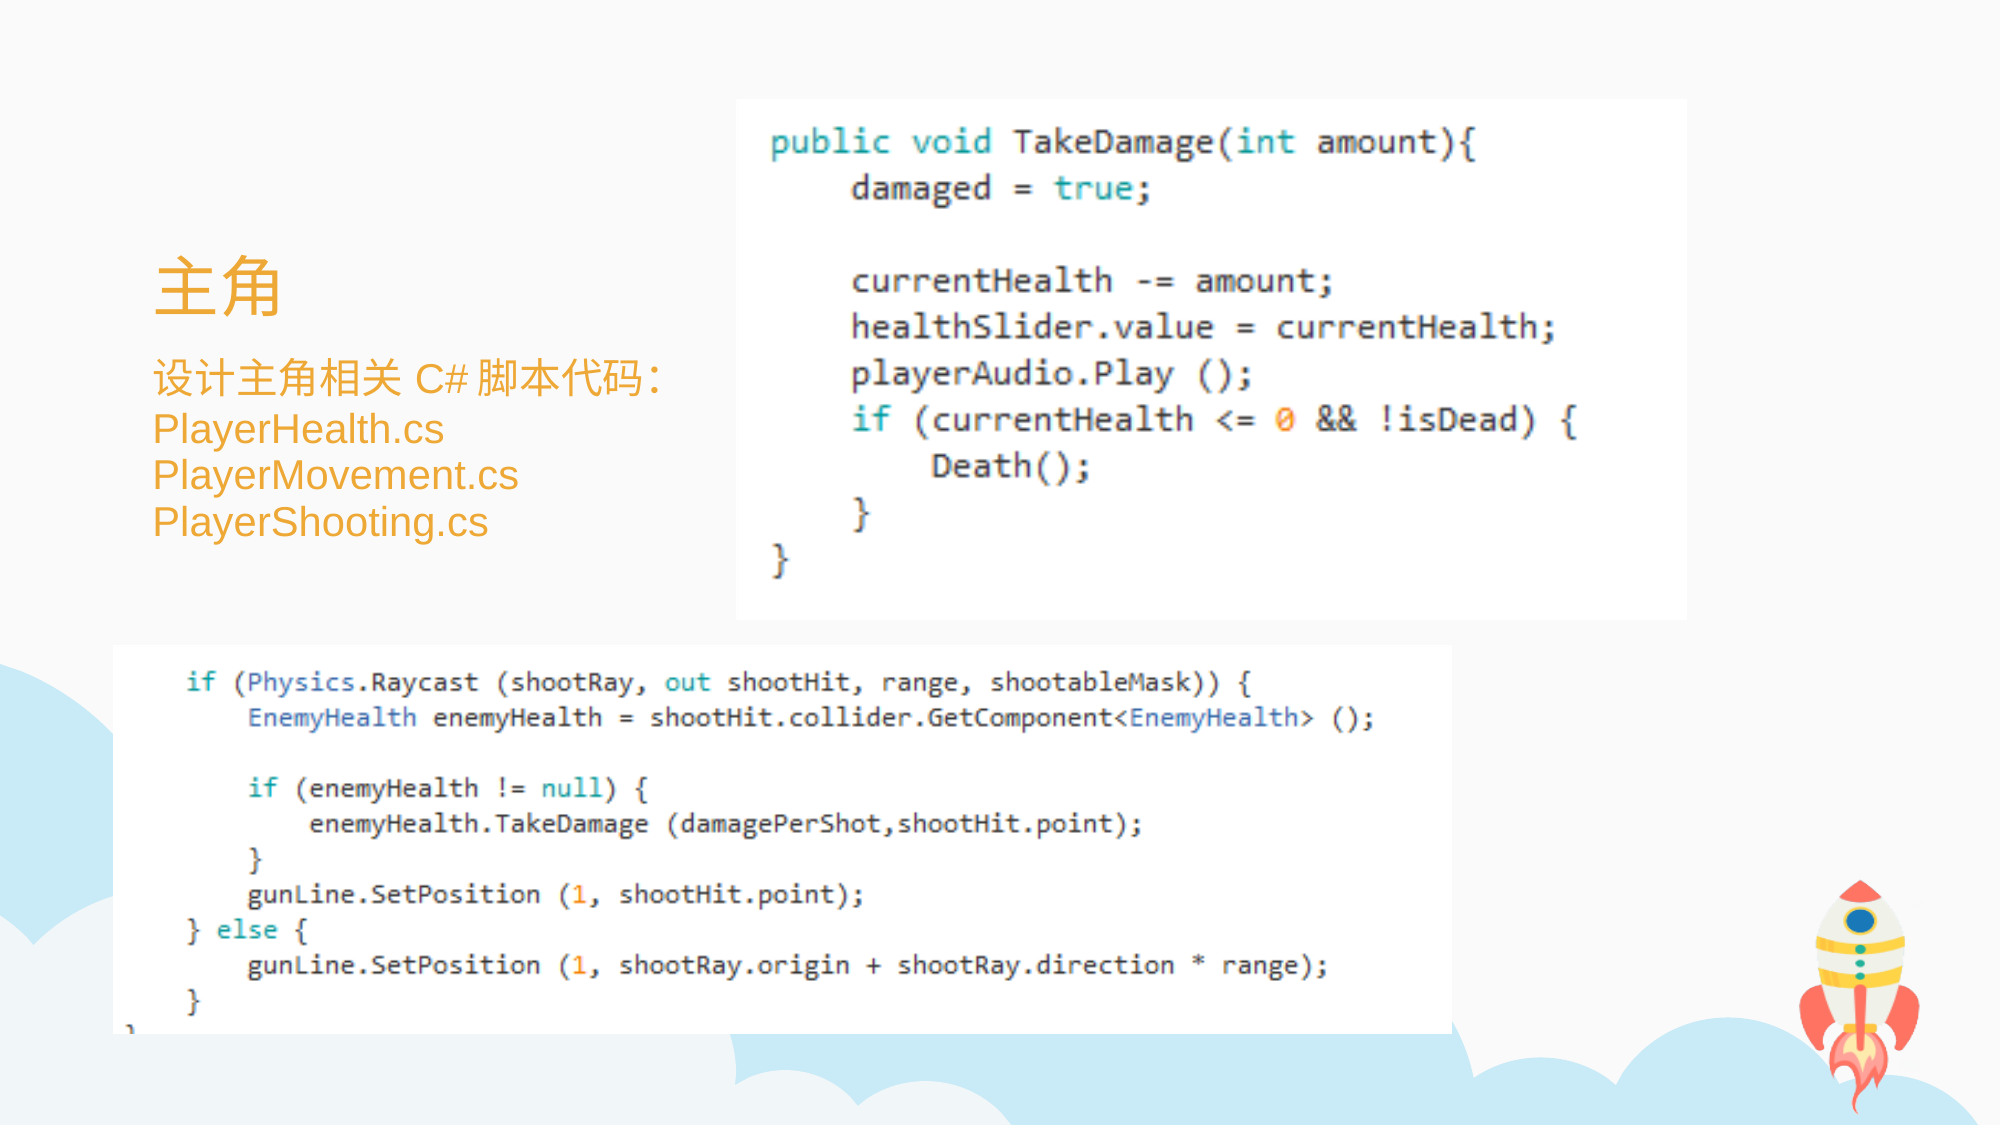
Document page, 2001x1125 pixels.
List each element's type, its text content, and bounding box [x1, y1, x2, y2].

text_box 设计主角相关C#脚本代码： PlayerHealth.cs PlayerMovement.cs PlayerShooting.cs [137, 337, 821, 645]
text_box 主角 [137, 74, 821, 337]
picture [736, 99, 1687, 620]
picture [113, 645, 1452, 1034]
picture [1795, 876, 1924, 1118]
